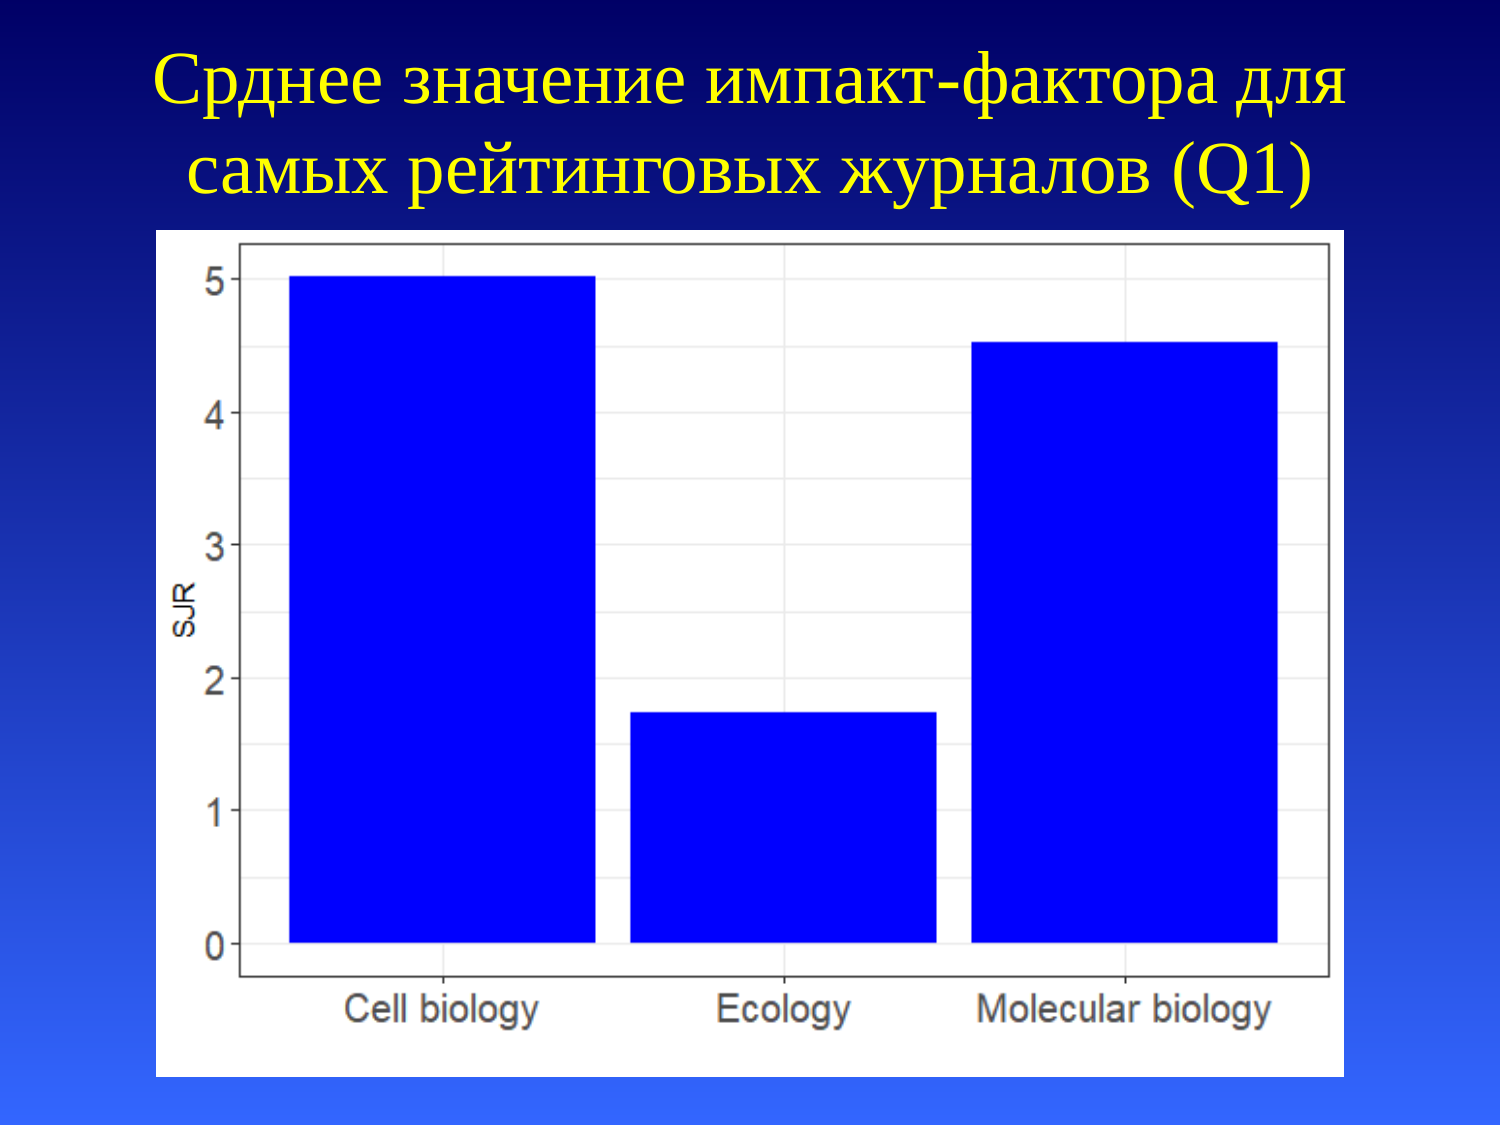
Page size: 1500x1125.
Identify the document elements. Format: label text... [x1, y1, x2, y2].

picture [156, 230, 1344, 1077]
title Срднее значение импакт-фактора для самых рейтинговых журналов (Q1) [112, 24, 1388, 213]
